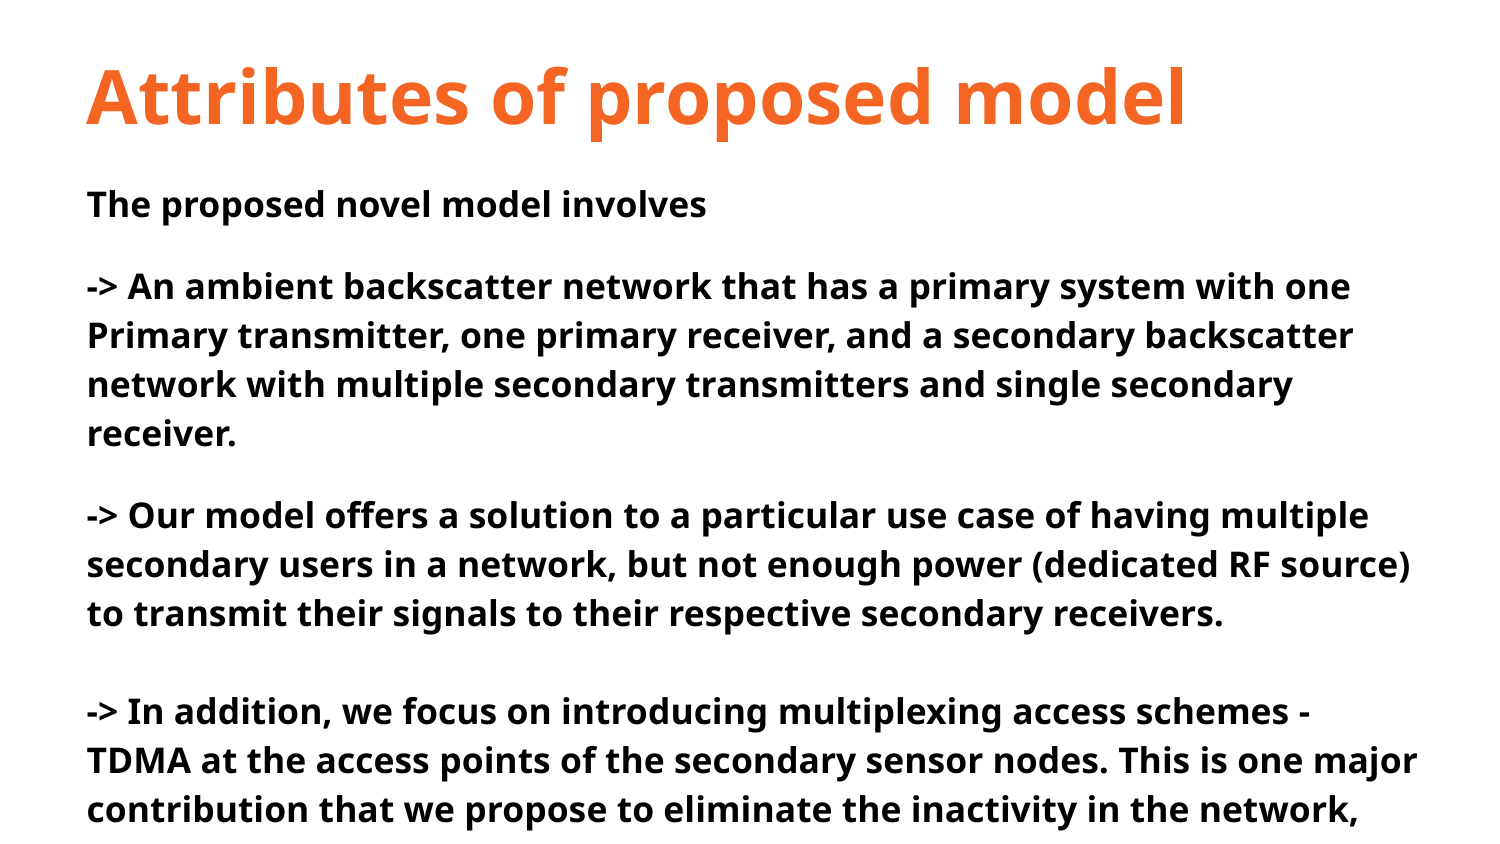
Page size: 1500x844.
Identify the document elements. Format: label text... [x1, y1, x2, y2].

title Attributes of proposed model [71, 34, 1484, 161]
title The proposed novel model involves -> An ambient backscatter network that has a primary system with one Primary transmitter, one primary receiver, and a secondary backscatter network with multiple secondary transmitters and single secondary receiver. -> Our model offers a solution to a particular use case of having multiple secondary users in a network, but not enough power (dedicated RF source) to transmit their signals to their respective secondary receivers. -> In addition, we focus on introducing multiplexing access schemes - TDMA at the access points of the secondary sensor nodes. This is one major contribution that we propose to eliminate the inactivity in the network, thereby reducing the idle time and improving the overall network efficiency. [71, 160, 1440, 746]
